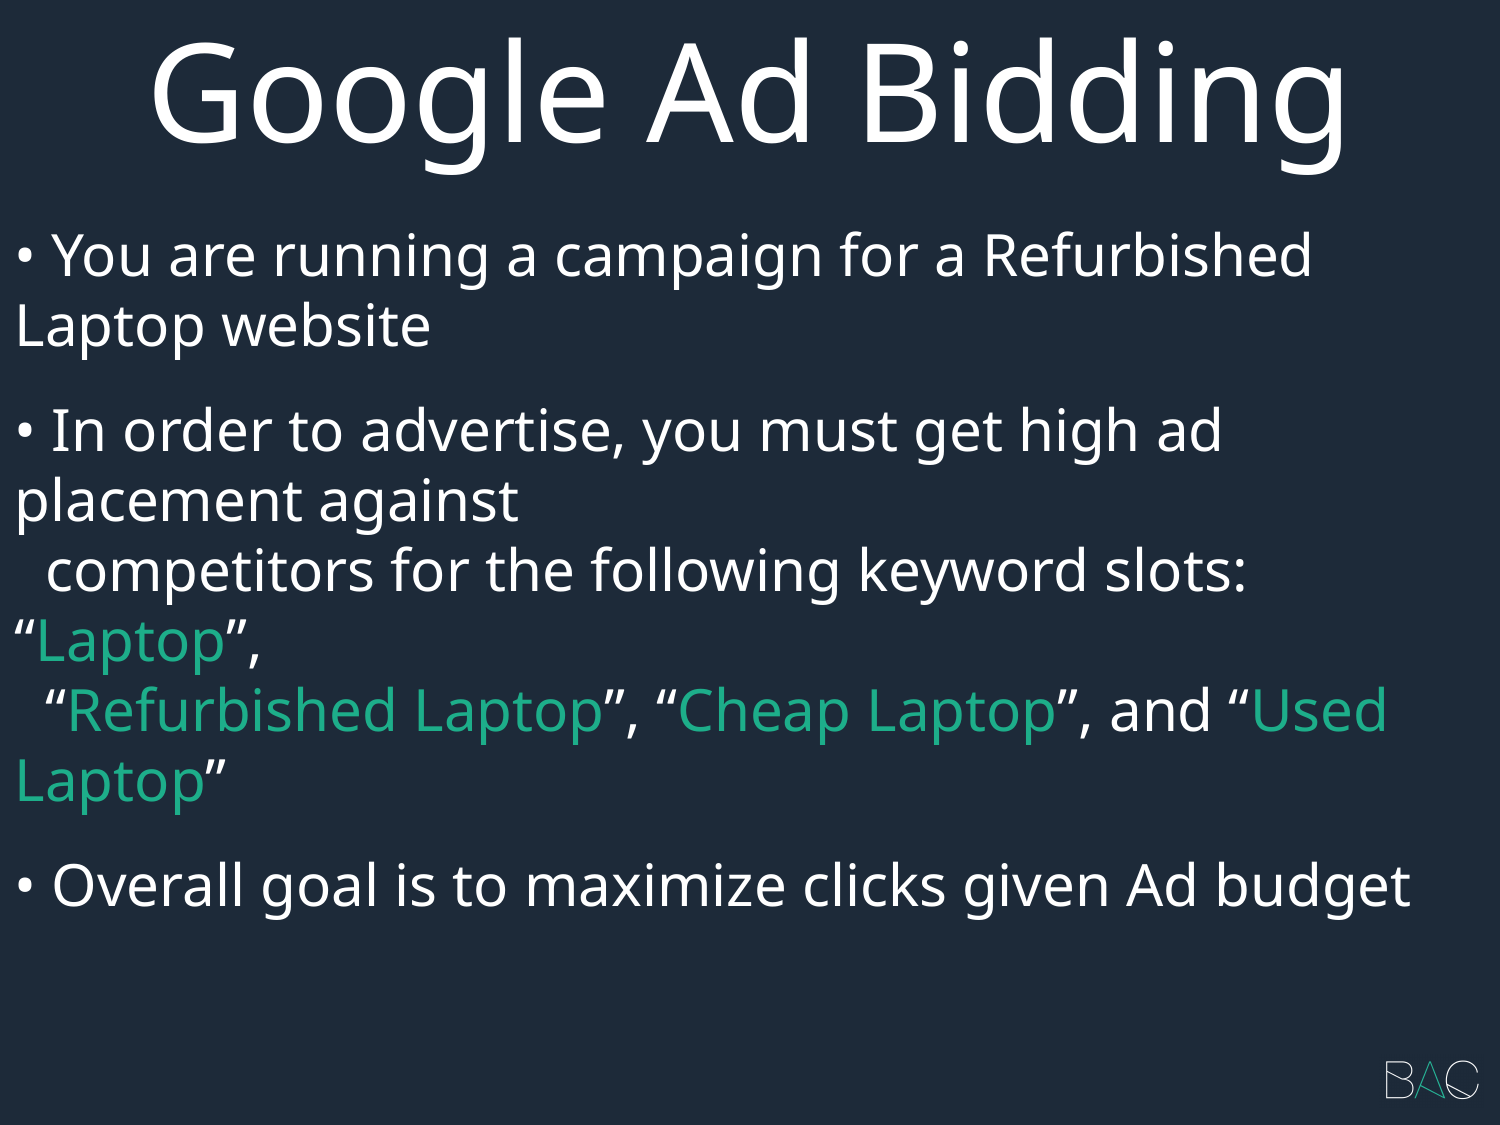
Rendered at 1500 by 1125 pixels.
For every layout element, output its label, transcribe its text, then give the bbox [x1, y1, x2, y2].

picture [1379, 1054, 1484, 1108]
text_box Google Ad Bidding [0, 0, 1500, 178]
text_box • You are running a campaign for a Refurbished Laptop website • In order to advertise, you must get high ad placement against competitors for the following keyword slots: “Laptop”, “Refurbished Laptop”, “Cheap Laptop”, and “Used Laptop” • Overall goal is to maximize clicks given Ad budget [0, 211, 1500, 996]
